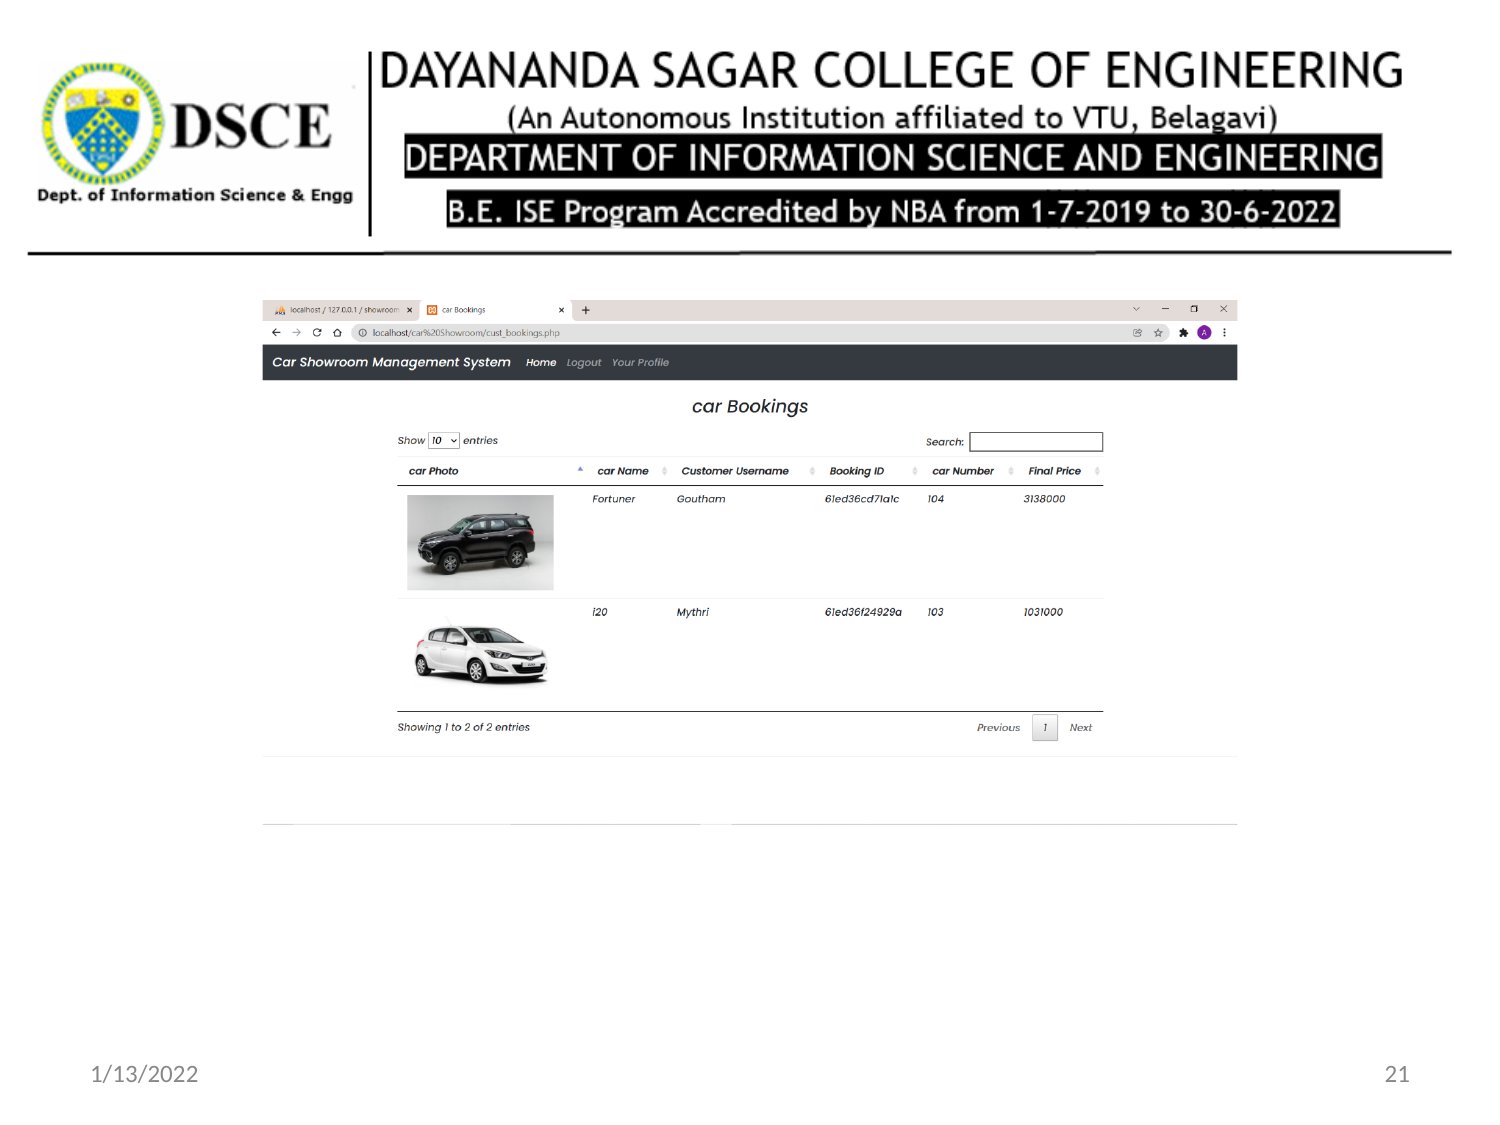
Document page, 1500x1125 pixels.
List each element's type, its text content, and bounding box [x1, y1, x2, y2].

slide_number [75, 1042, 425, 1103]
picture [262, 299, 1238, 826]
picture [0, 18, 1481, 268]
slide_number 21 [1074, 1042, 1425, 1103]
